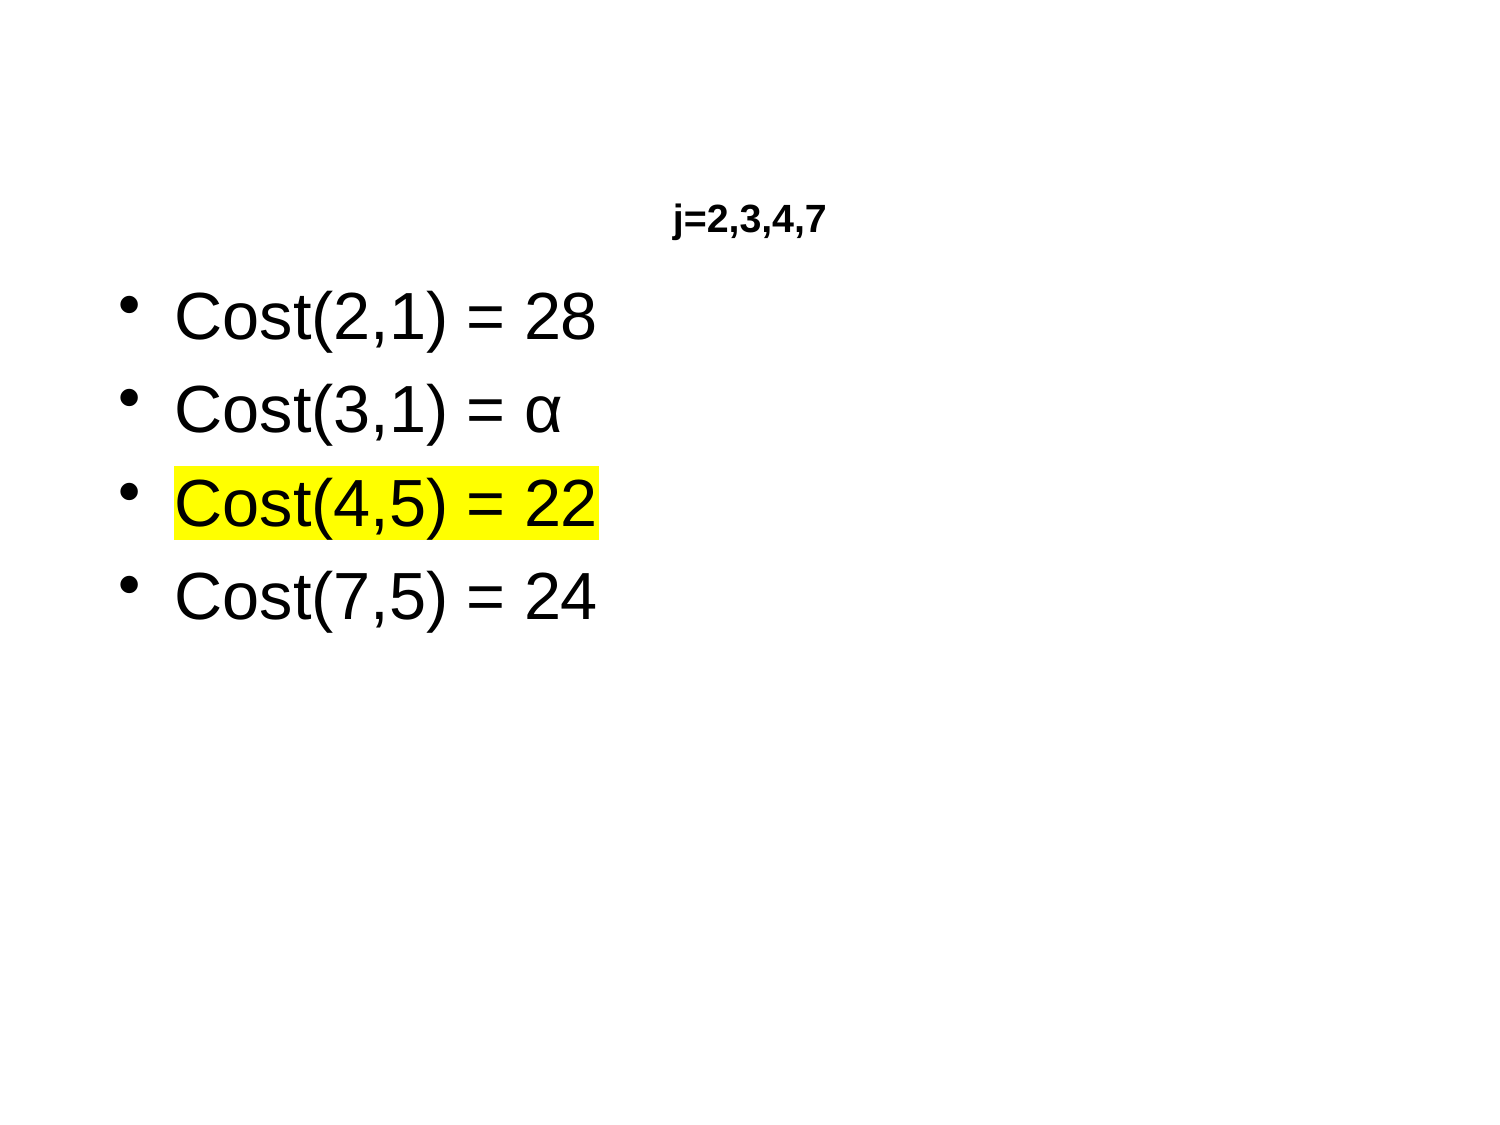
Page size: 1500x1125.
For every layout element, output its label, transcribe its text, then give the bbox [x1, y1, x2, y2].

list Cost(2,1) = 28 Cost(3,1) = α Cost(4,5) = 22 Cost(7,5) = 24 [103, 265, 1397, 901]
title j=2,3,4,7 [103, 185, 1397, 248]
